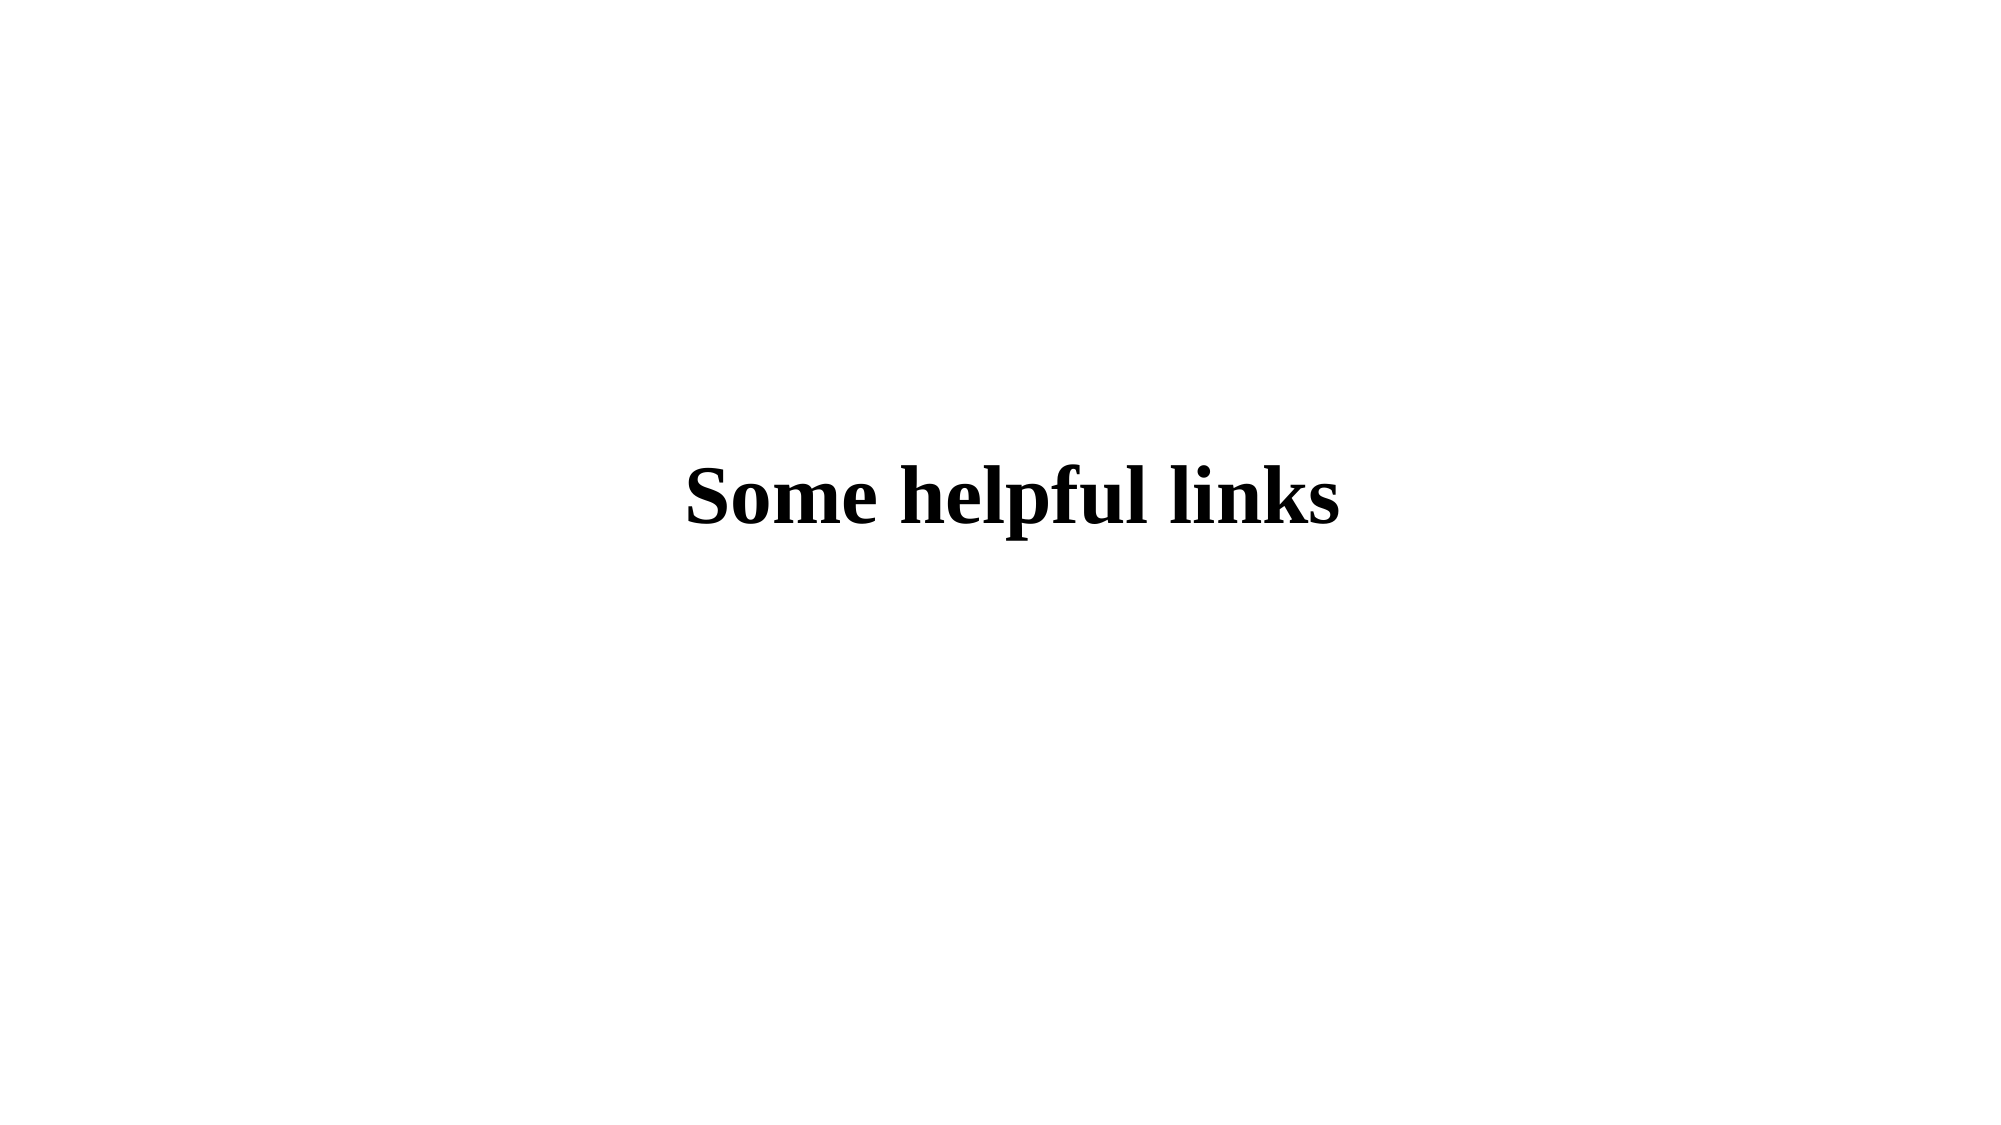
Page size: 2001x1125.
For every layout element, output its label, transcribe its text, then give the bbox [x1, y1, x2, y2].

text_box Some helpful links [342, 432, 1683, 548]
